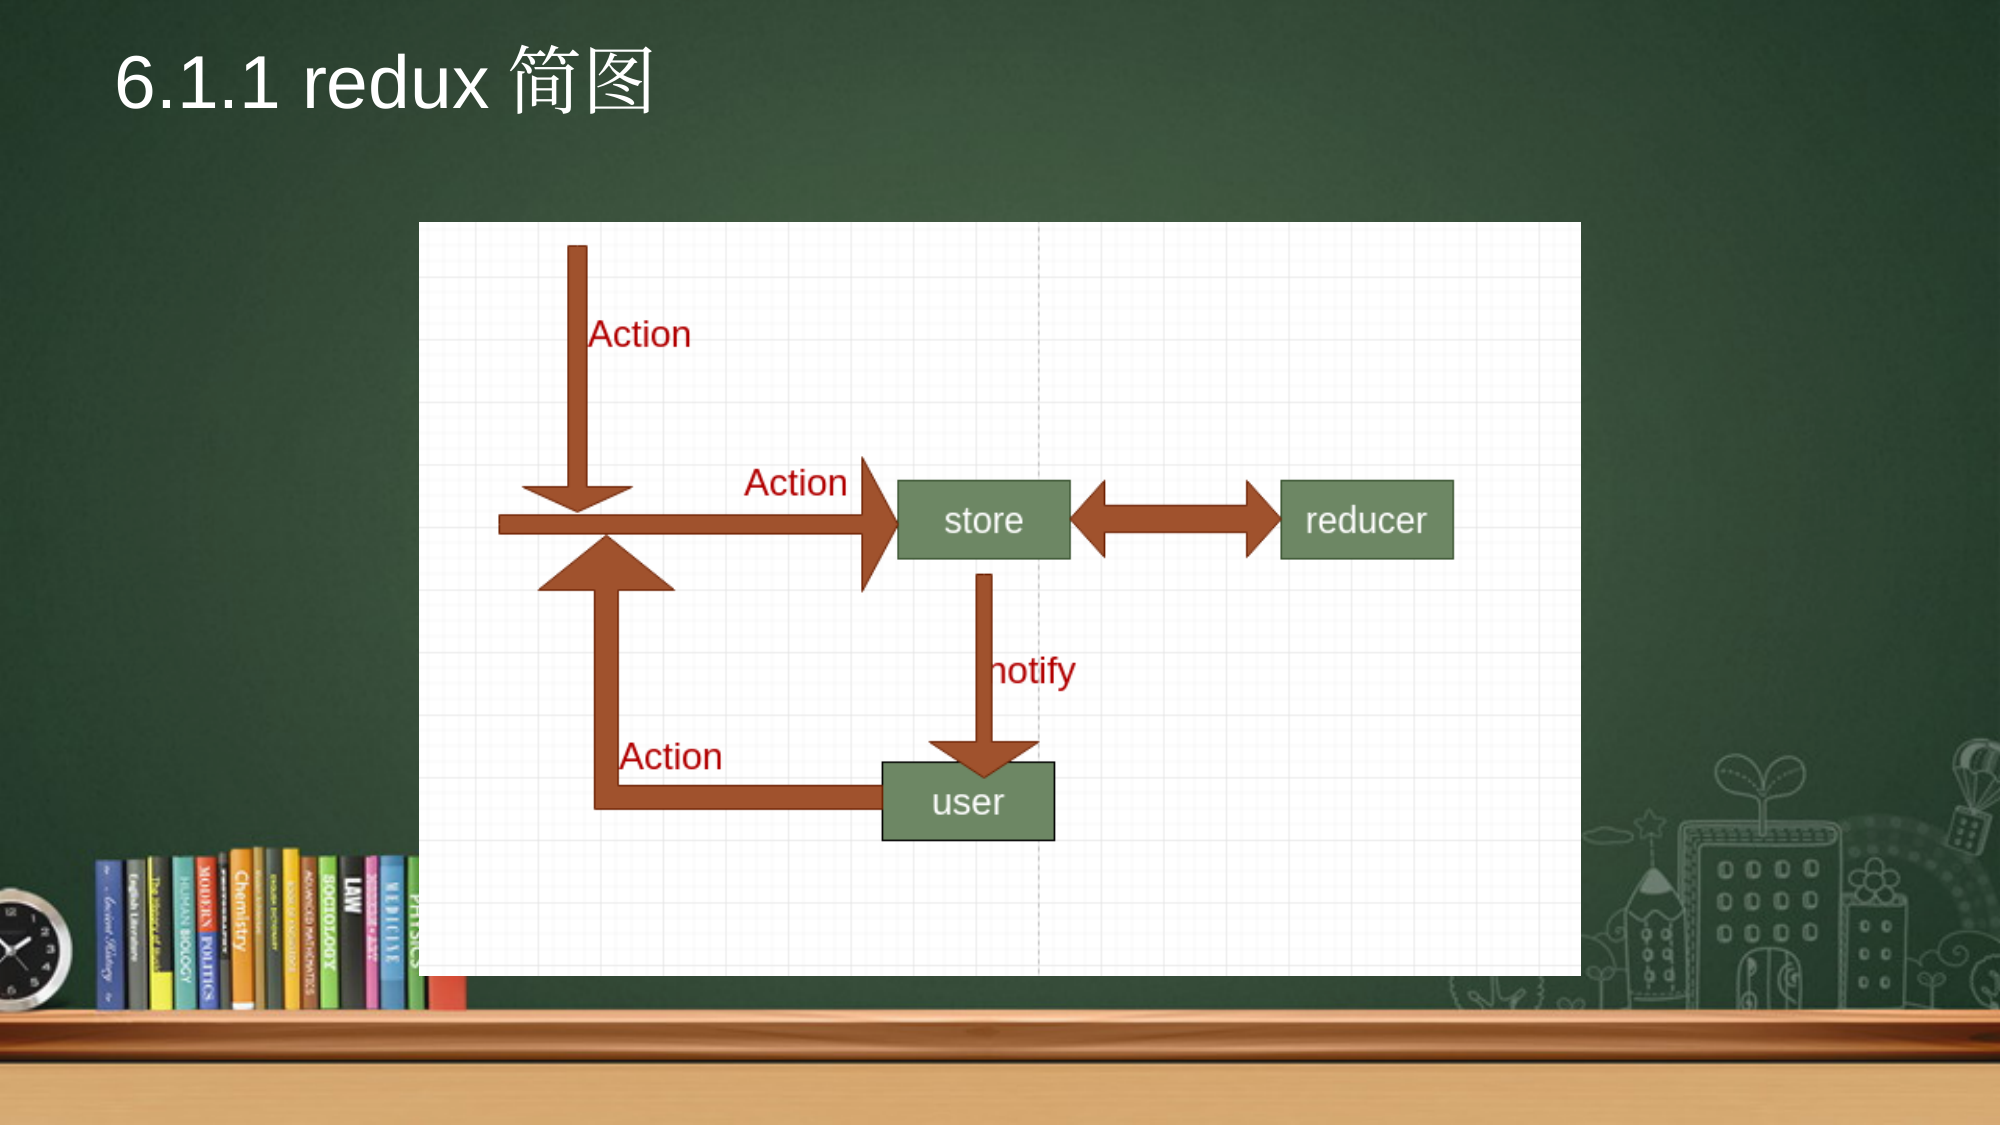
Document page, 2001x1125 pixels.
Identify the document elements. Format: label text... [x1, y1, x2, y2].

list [419, 222, 1581, 976]
title 6.1.1 redux简图 [99, 30, 1901, 127]
picture [0, 0, 2000, 1125]
